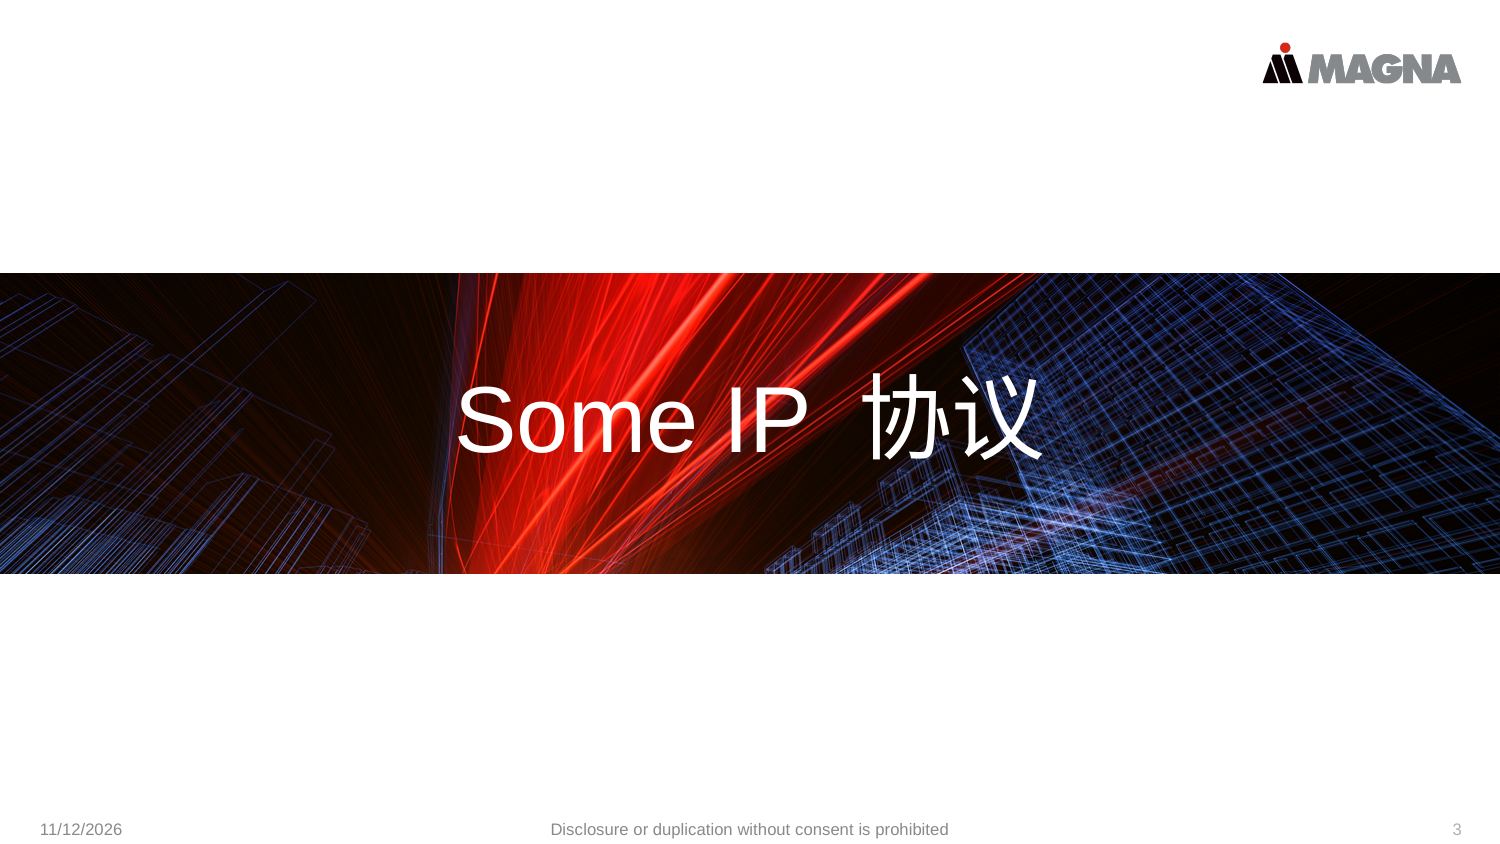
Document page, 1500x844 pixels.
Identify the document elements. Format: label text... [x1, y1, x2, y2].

picture [1260, 40, 1464, 86]
picture [0, 273, 1500, 574]
slide_number 3 [1251, 817, 1477, 841]
footer Disclosure or duplication without consent is prohibited [262, 817, 1238, 841]
title Some IP 协议 [37, 371, 1463, 474]
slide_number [24, 817, 250, 841]
